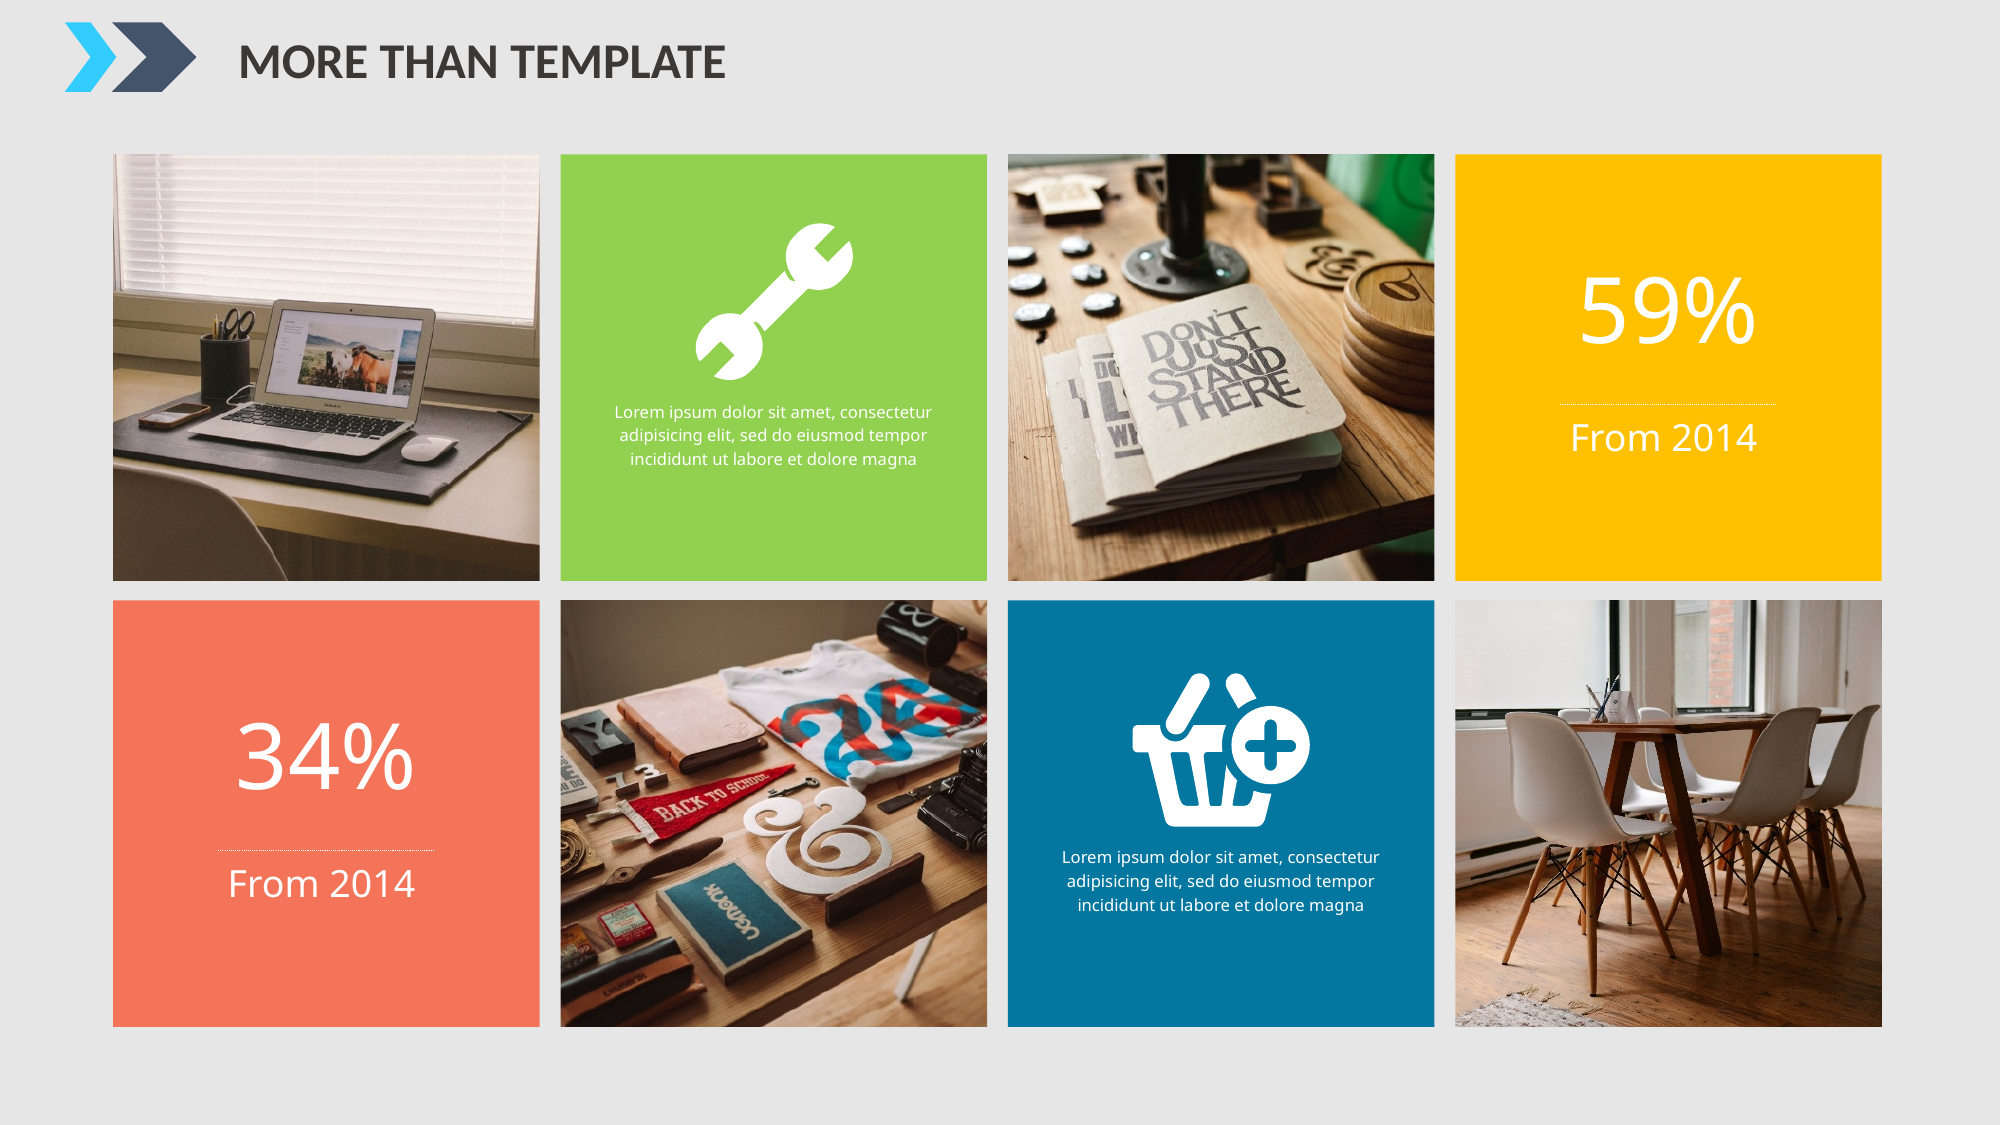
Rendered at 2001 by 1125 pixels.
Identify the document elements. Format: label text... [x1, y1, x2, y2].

picture [1007, 154, 1435, 581]
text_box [560, 154, 988, 581]
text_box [113, 600, 540, 1027]
picture [1455, 600, 1882, 1027]
picture [560, 600, 988, 1027]
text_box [1455, 154, 1882, 581]
picture [113, 154, 540, 581]
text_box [1007, 600, 1435, 1027]
text_box MORE THAN TEMPLATE [223, 21, 770, 96]
